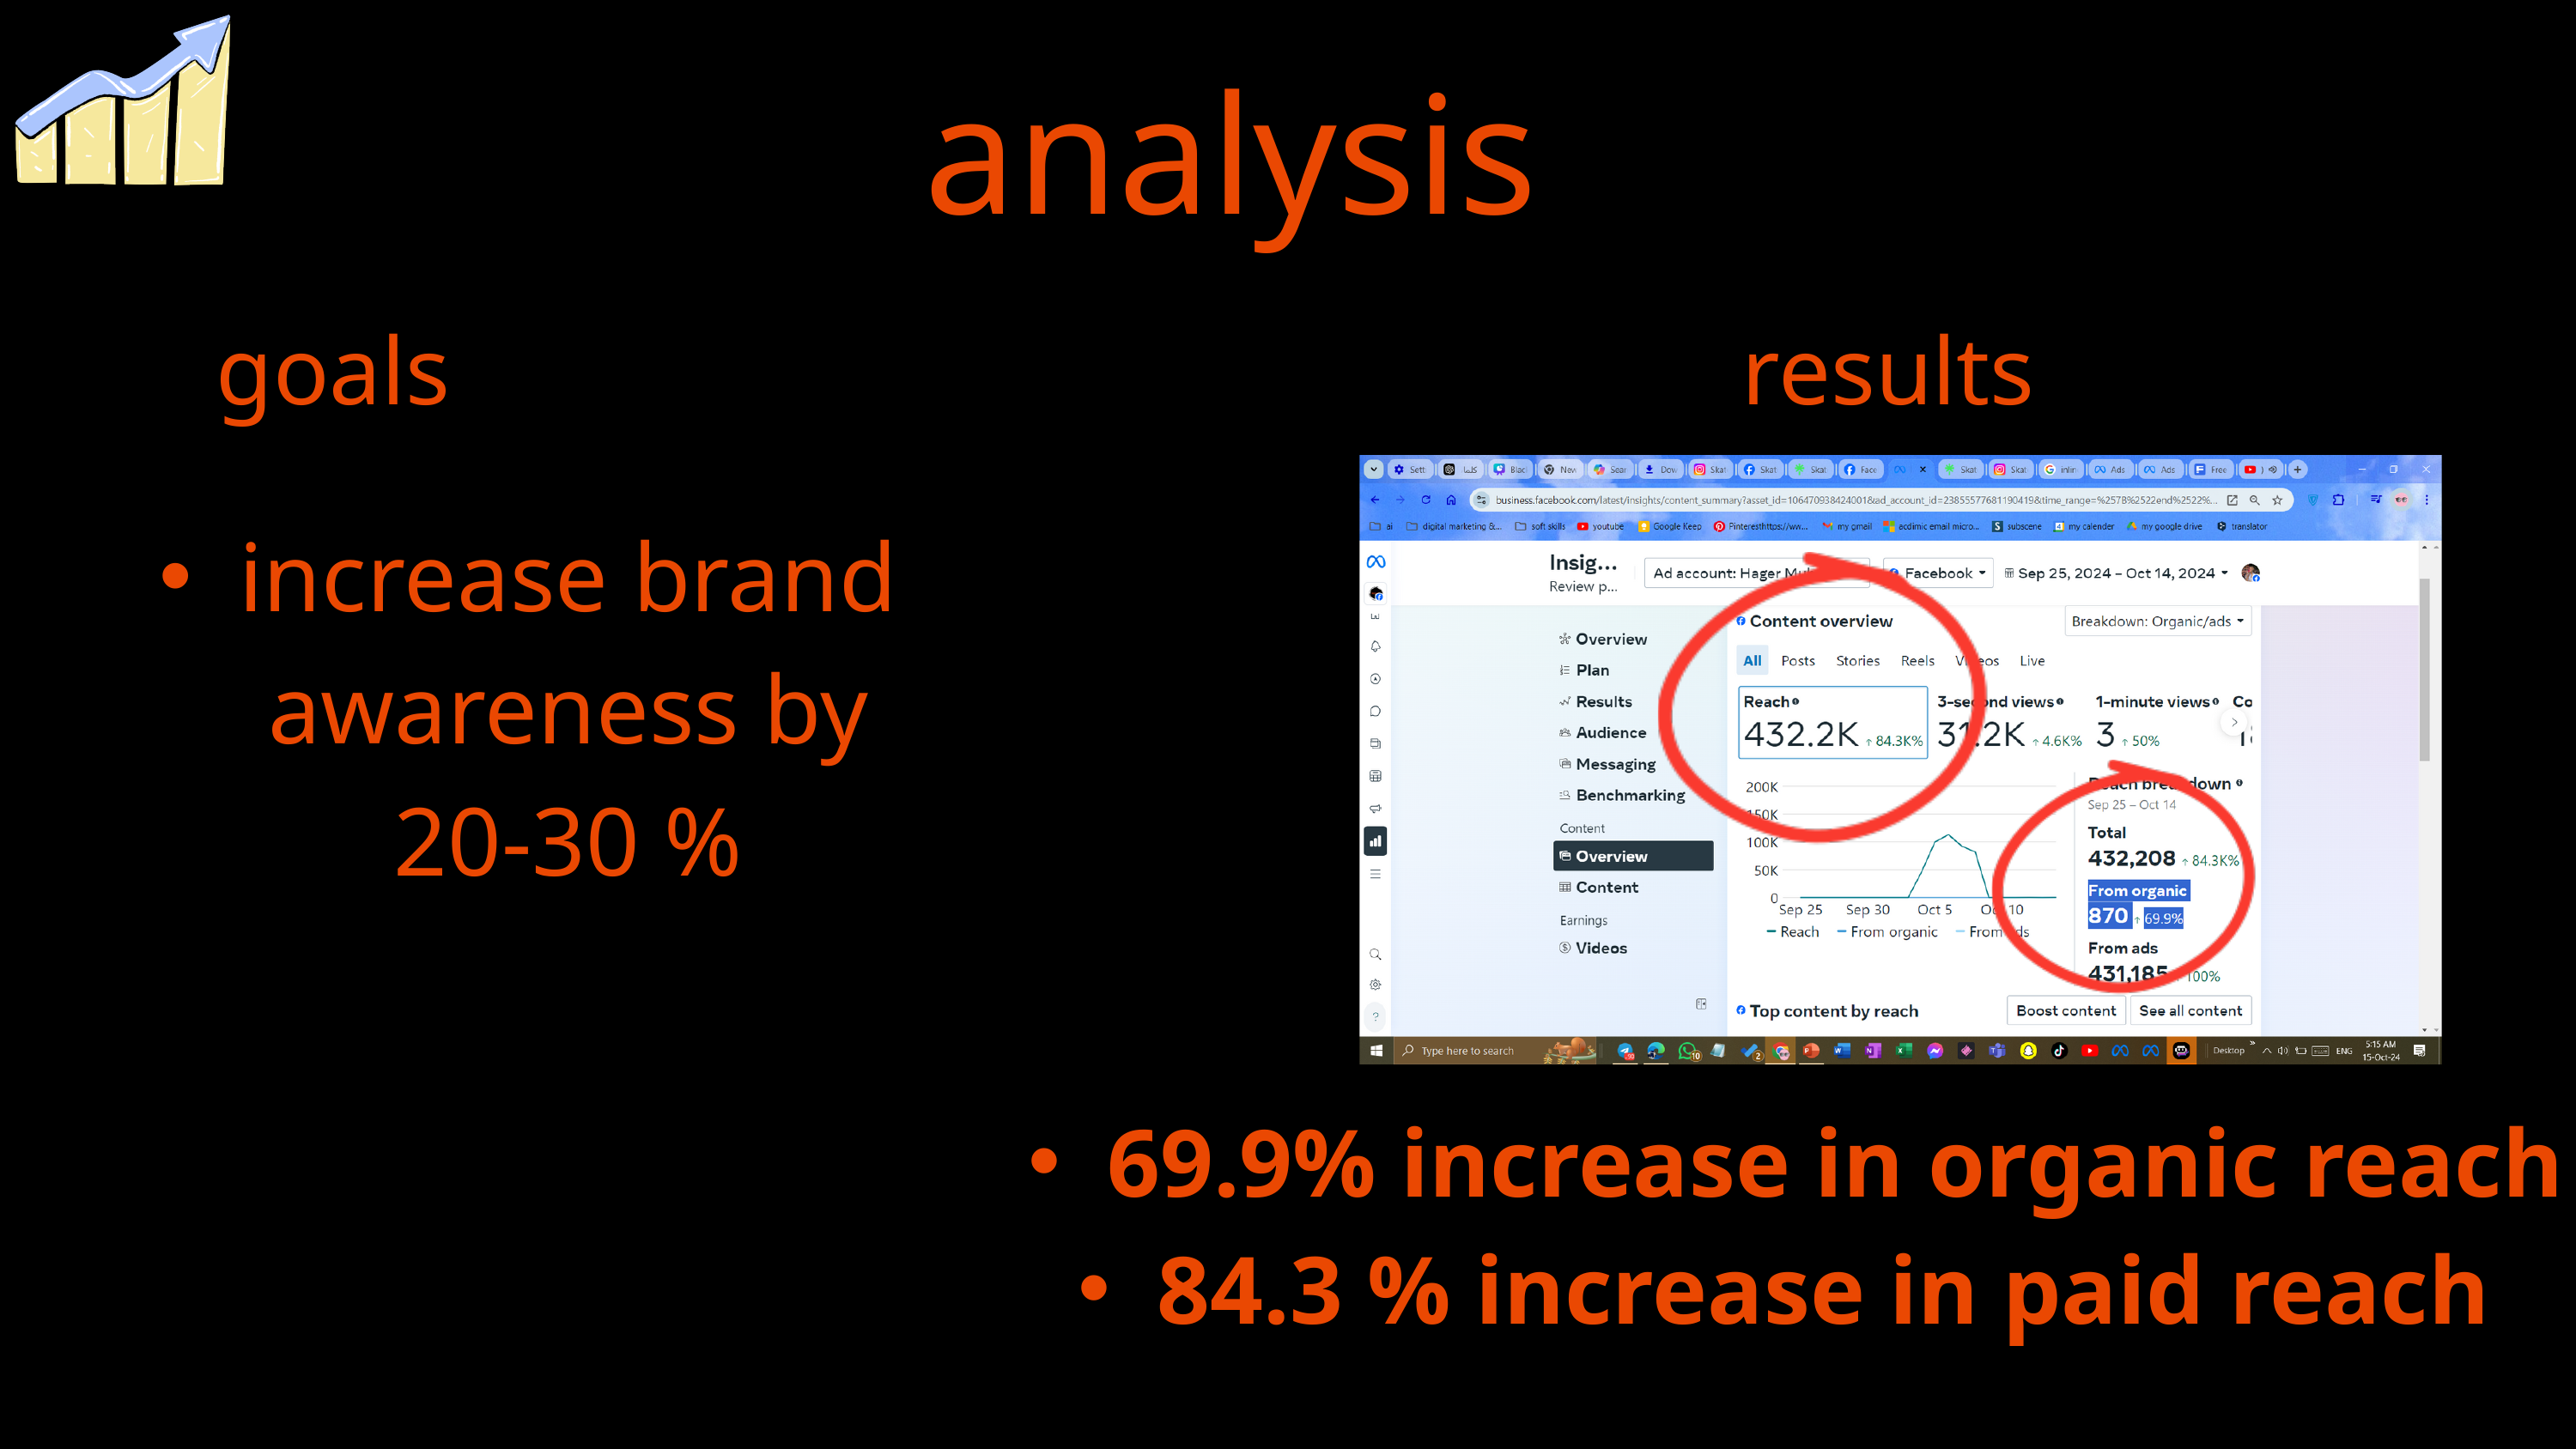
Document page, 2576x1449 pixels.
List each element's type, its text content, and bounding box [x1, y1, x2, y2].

text_box analysis [902, 16, 1560, 248]
text_box results [1708, 293, 2093, 423]
text_box 84.3 % increase in paid reach [937, 1212, 2576, 1343]
text_box [15, 15, 233, 185]
text_box [1657, 552, 1992, 847]
text_box [1359, 455, 2442, 1064]
text_box 69.9% increase in organic reach [937, 1085, 2576, 1212]
text_box [1991, 760, 2259, 997]
text_box goals [202, 293, 489, 423]
text_box increase brand awareness by 20-30 % [38, 499, 938, 895]
